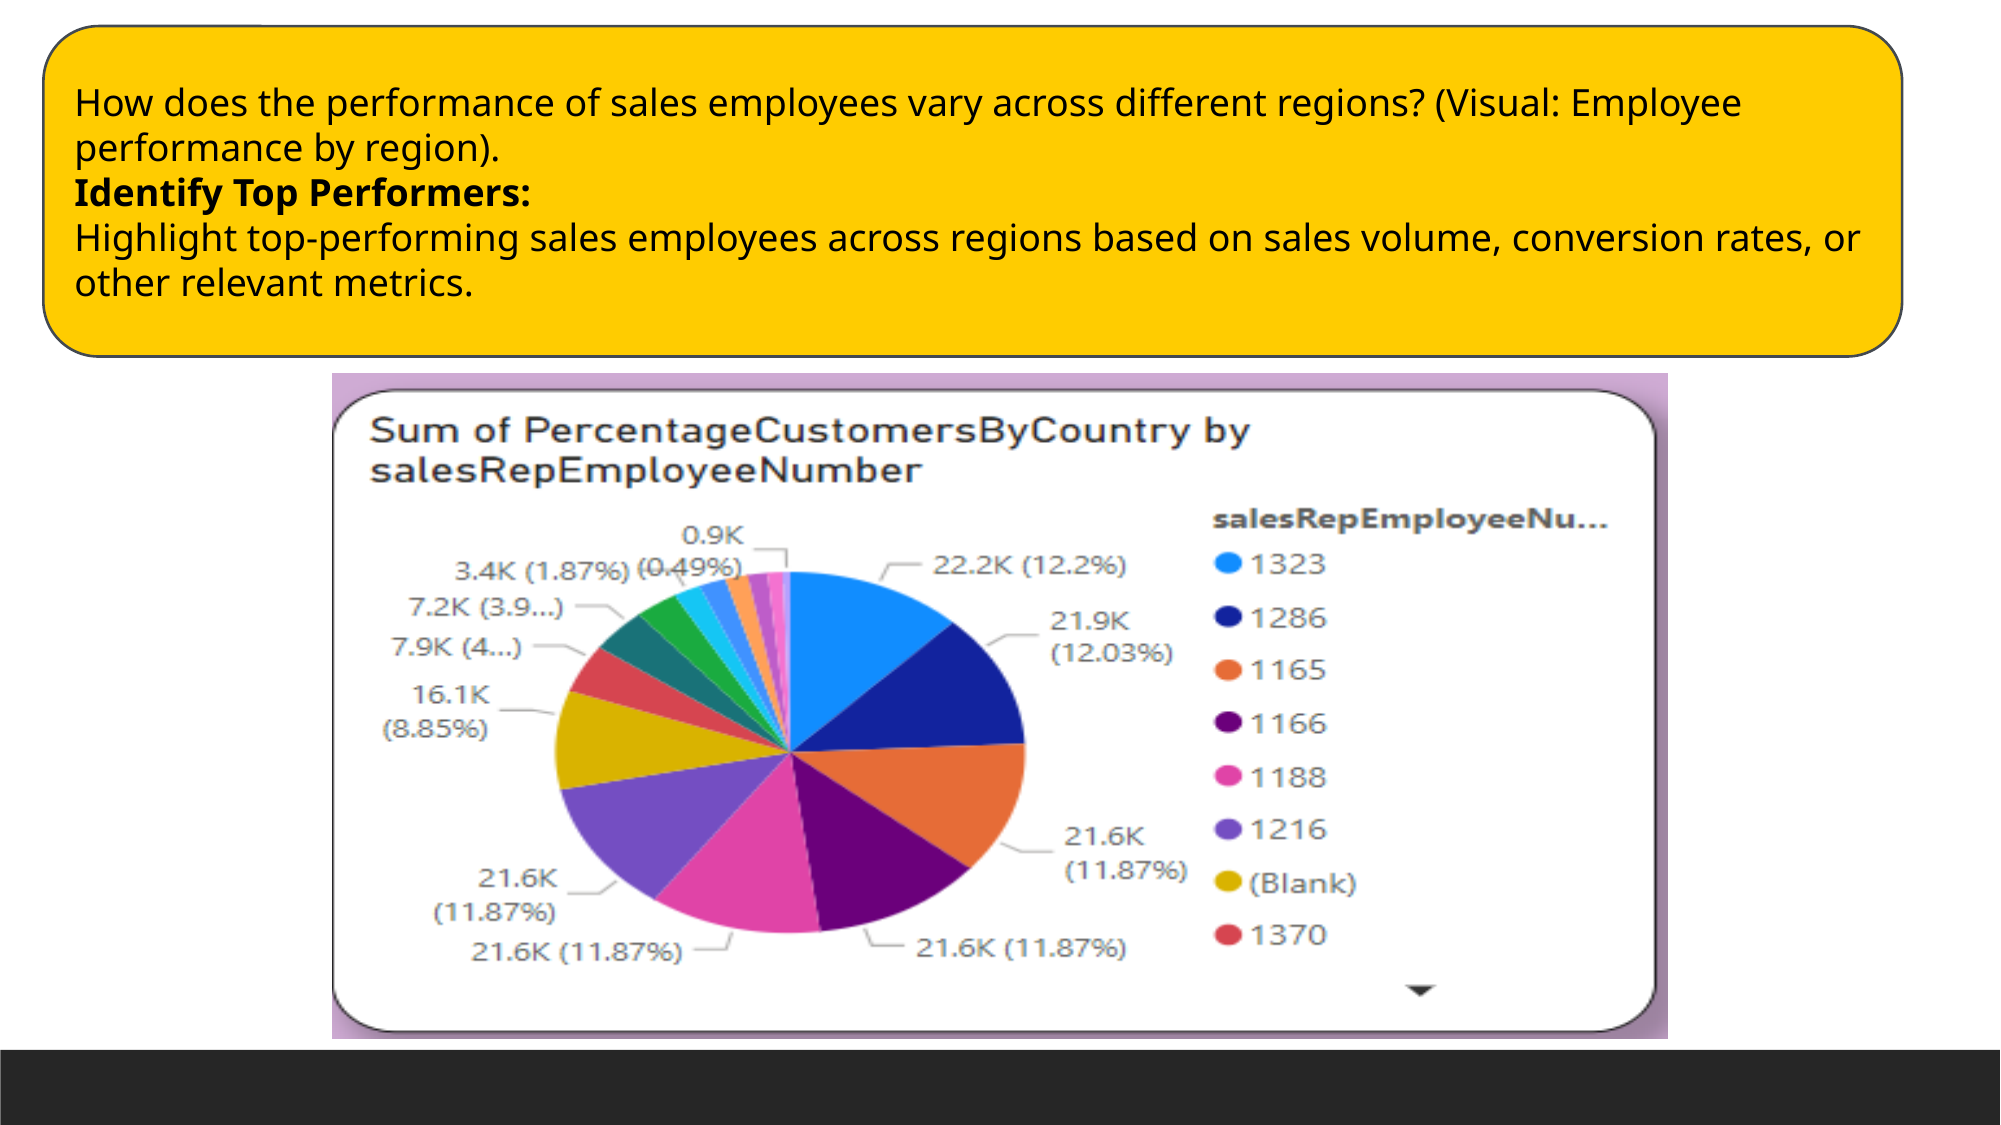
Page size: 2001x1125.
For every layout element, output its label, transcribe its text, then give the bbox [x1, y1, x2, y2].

picture [332, 373, 1668, 1040]
text_box How does the performance of sales employees vary across different regions? (Visual: Employee performance by region). Identify Top Performers: Highlight top-performing sales employees across regions based on sales volume, conversion rates, or other relevant metrics. [42, 24, 1904, 358]
